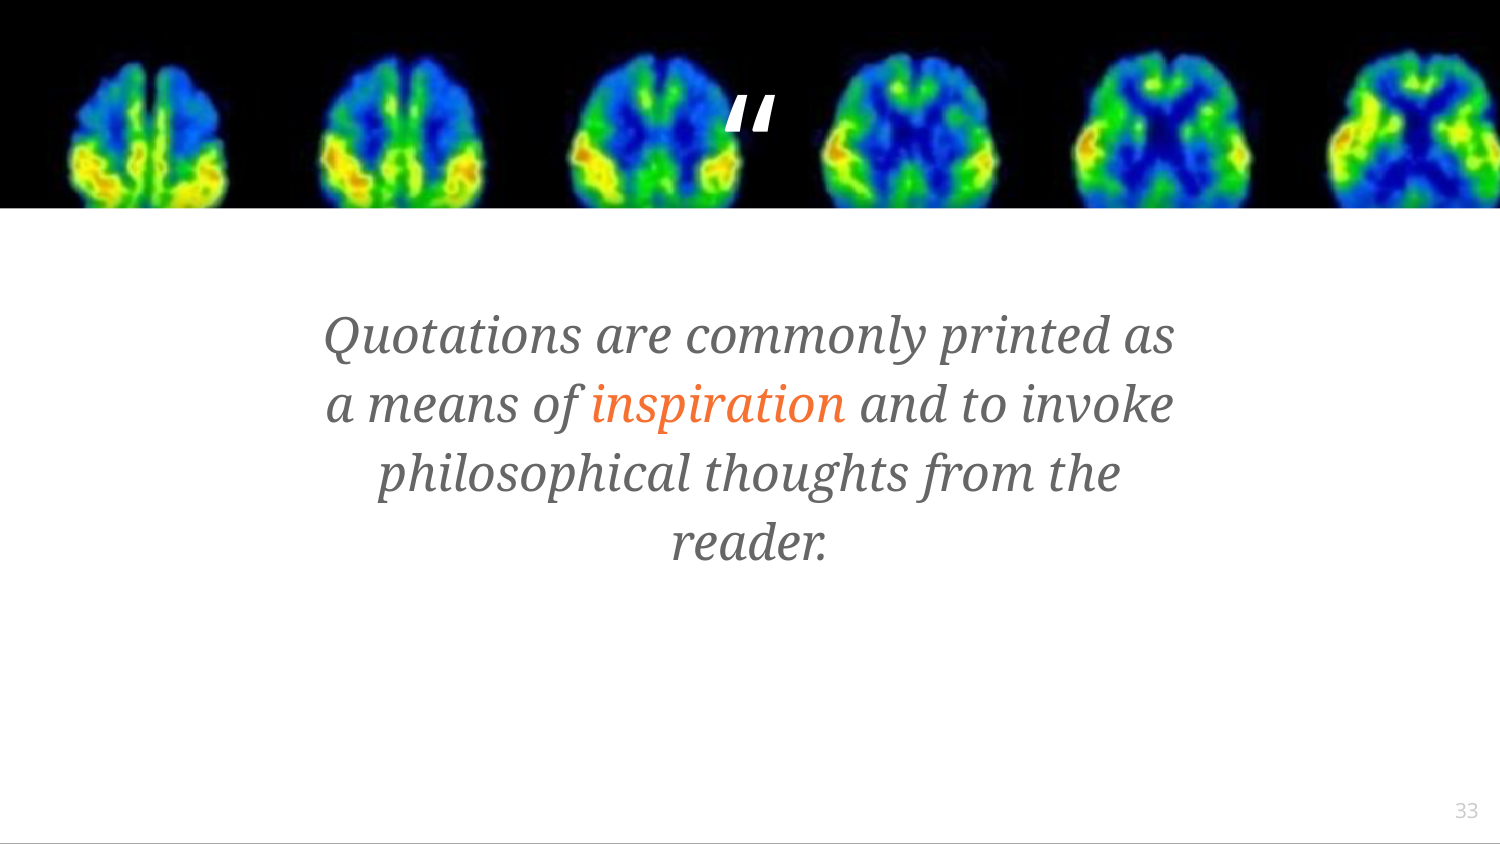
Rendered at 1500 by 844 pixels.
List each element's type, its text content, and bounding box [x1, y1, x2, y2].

picture [0, 0, 1500, 208]
slide_number 33 [1403, 779, 1494, 844]
list Quotations are commonly printed as a means of inspiration and to invoke philosophical thoughts from the reader. [303, 279, 1197, 725]
